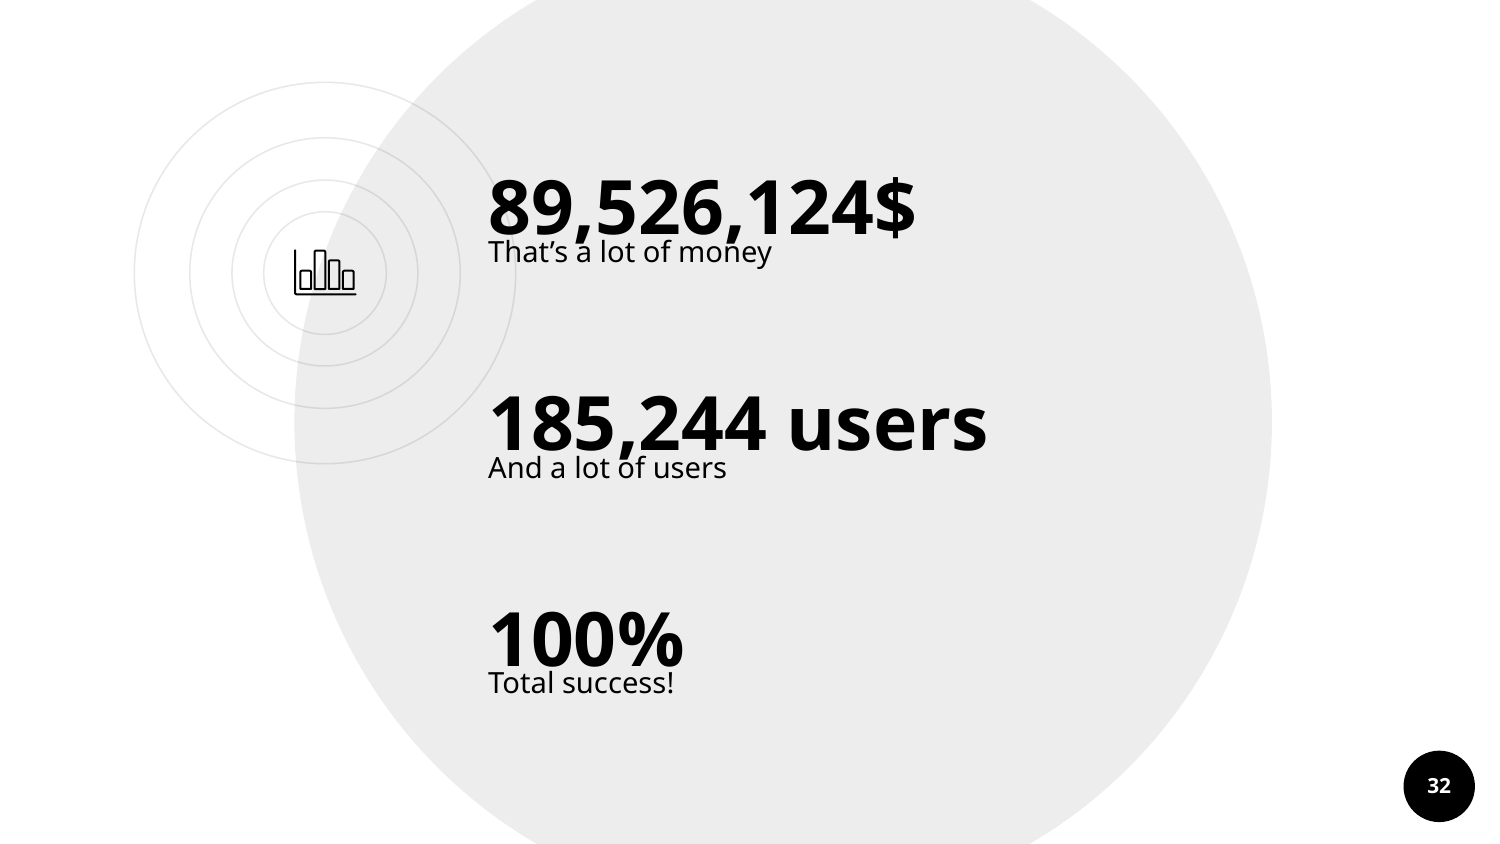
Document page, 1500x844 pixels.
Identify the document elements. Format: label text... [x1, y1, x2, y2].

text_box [294, 250, 356, 295]
title 185,244 users [473, 333, 1190, 433]
title 89,526,124$ [473, 118, 1190, 218]
title 100% [473, 549, 1190, 649]
subtitle And a lot of users [473, 433, 1190, 510]
slide_number 32 [1403, 750, 1475, 823]
subtitle Total success! [473, 649, 1190, 726]
subtitle That’s a lot of money [473, 218, 1190, 295]
